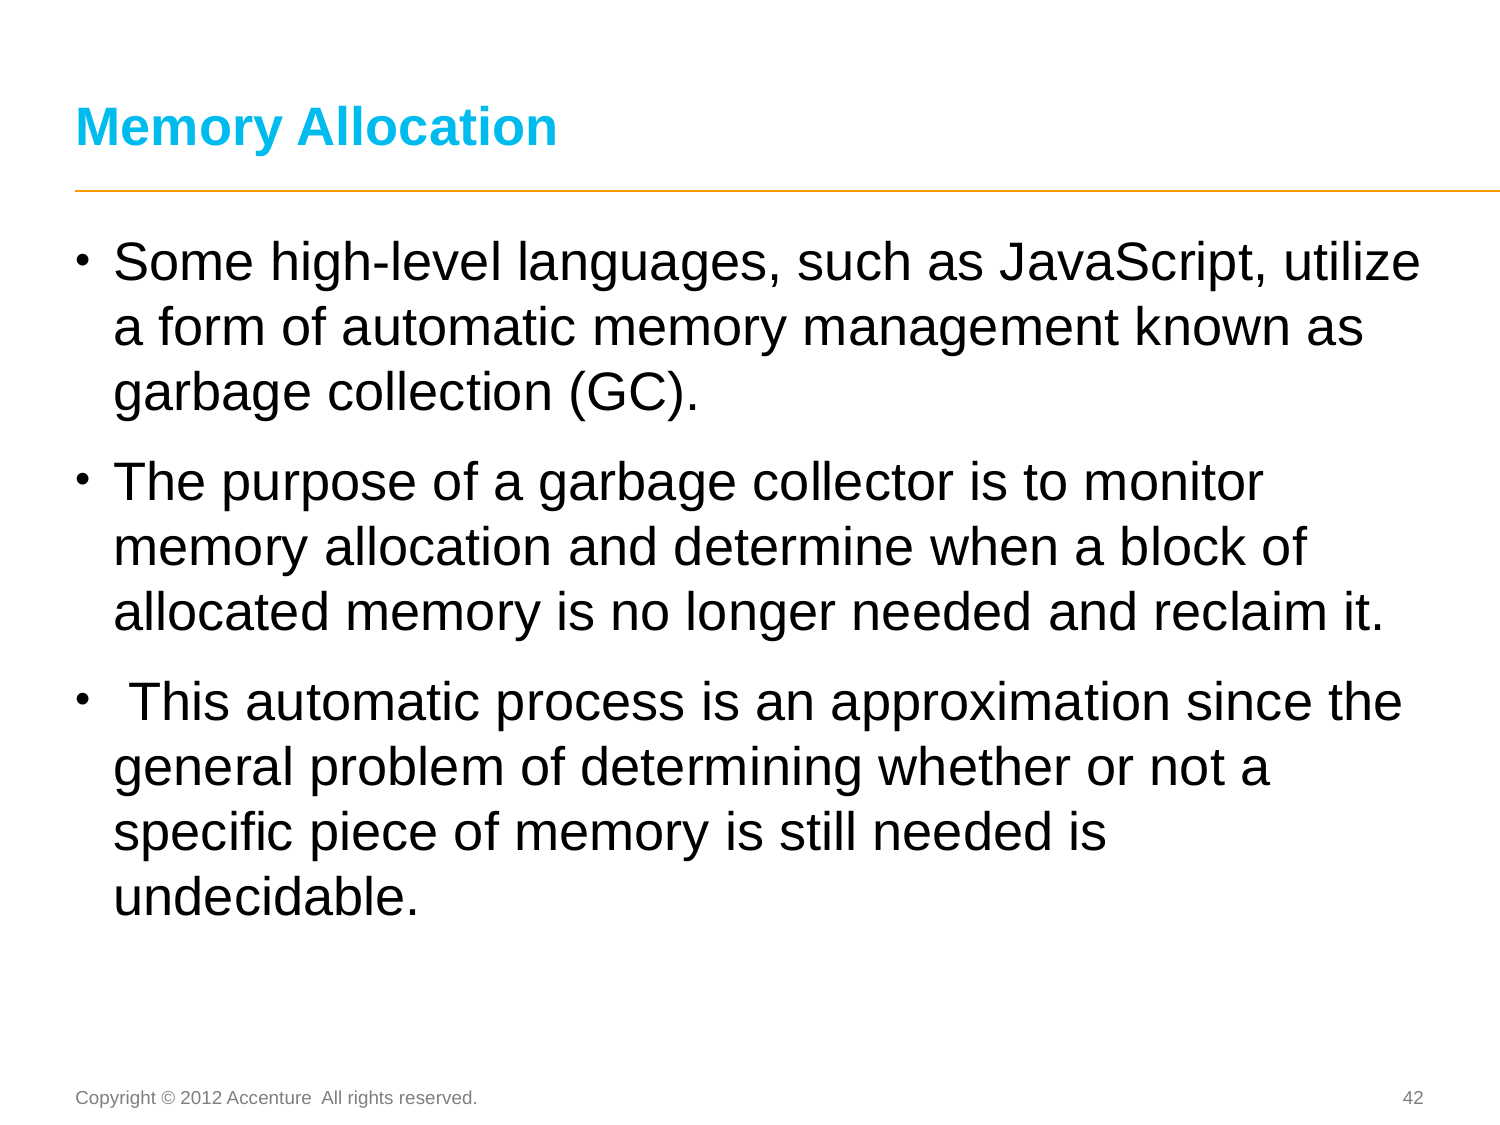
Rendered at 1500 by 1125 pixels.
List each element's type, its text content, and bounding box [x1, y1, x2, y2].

list Some high-level languages, such as JavaScript, utilize a form of automatic memory management known as garbage collection (GC). The purpose of a garbage collector is to monitor memory allocation and determine when a block of allocated memory is no longer needed and reclaim it. This automatic process is an approximation since the general problem of determining whether or not a specific piece of memory is still needed is undecidable. [75, 226, 1425, 1018]
title Memory Allocation [75, 27, 1422, 157]
